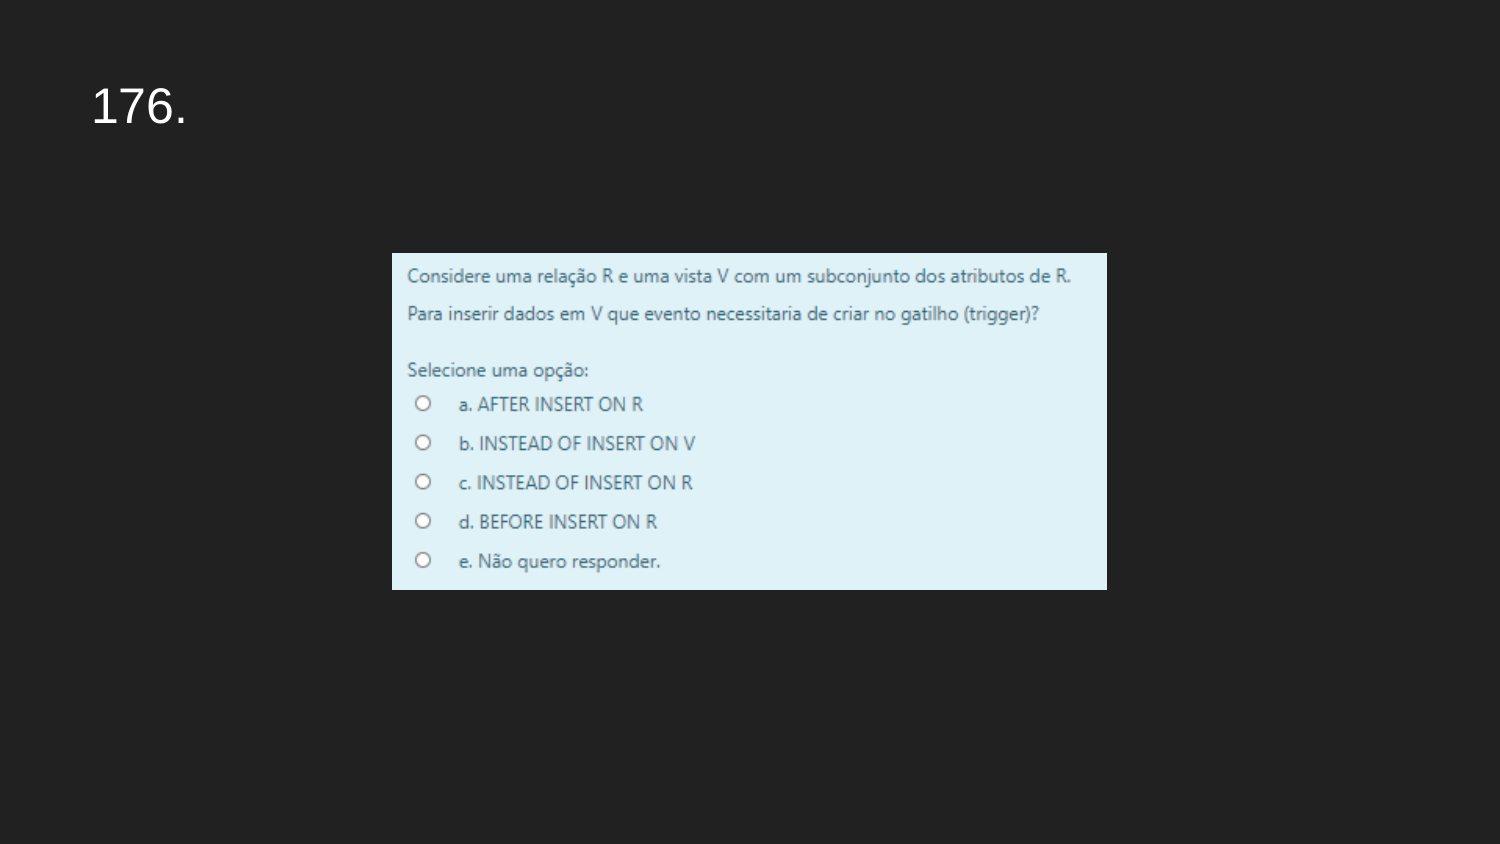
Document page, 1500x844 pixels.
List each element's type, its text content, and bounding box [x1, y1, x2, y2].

picture [392, 253, 1108, 591]
title 176. [76, 58, 244, 144]
